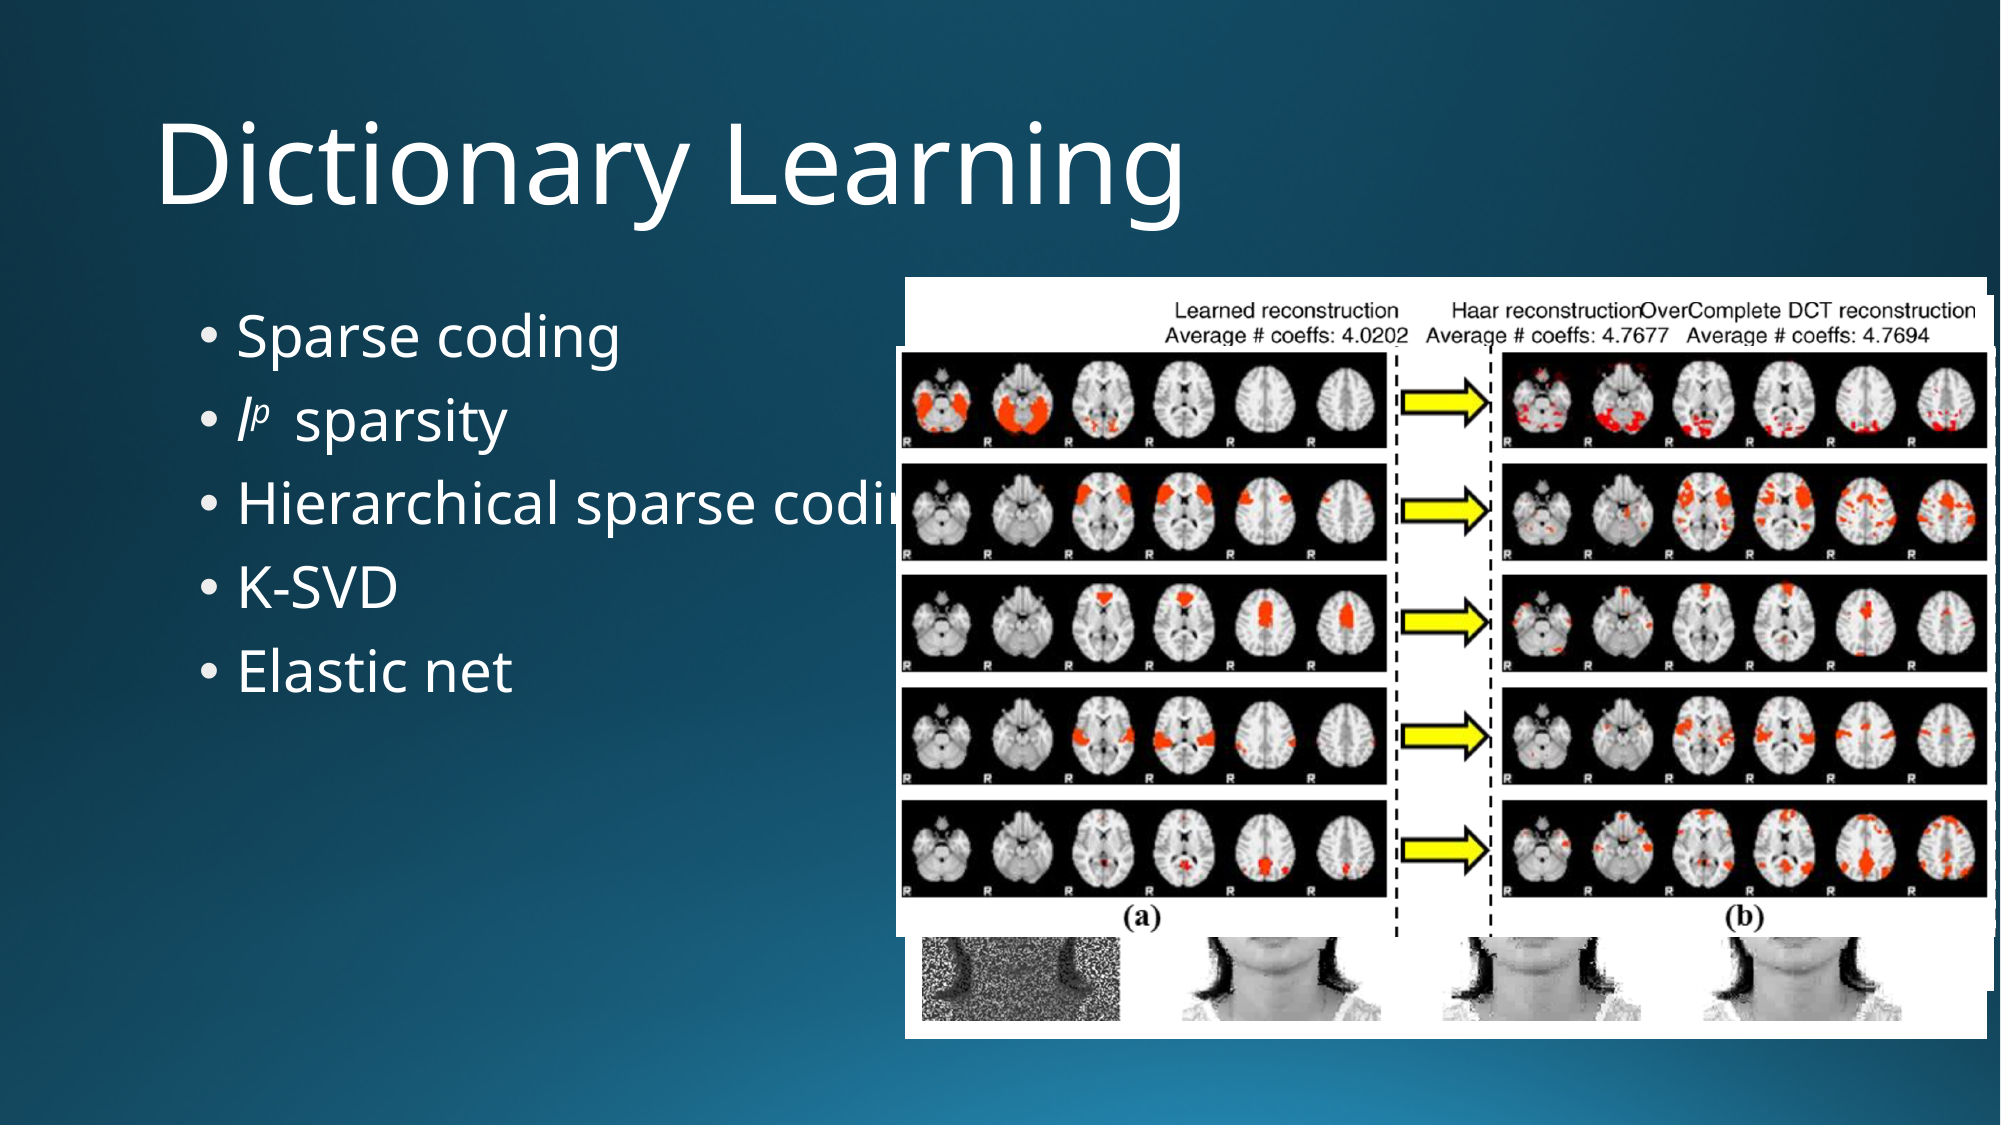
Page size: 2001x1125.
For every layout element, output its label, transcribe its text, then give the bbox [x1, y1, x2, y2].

title Dictionary Learning [137, 59, 1863, 278]
picture [0, 0, 2001, 1125]
list Sparse coding lp sparsity Hierarchical sparse coding K-SVD Elastic net [183, 299, 905, 1014]
